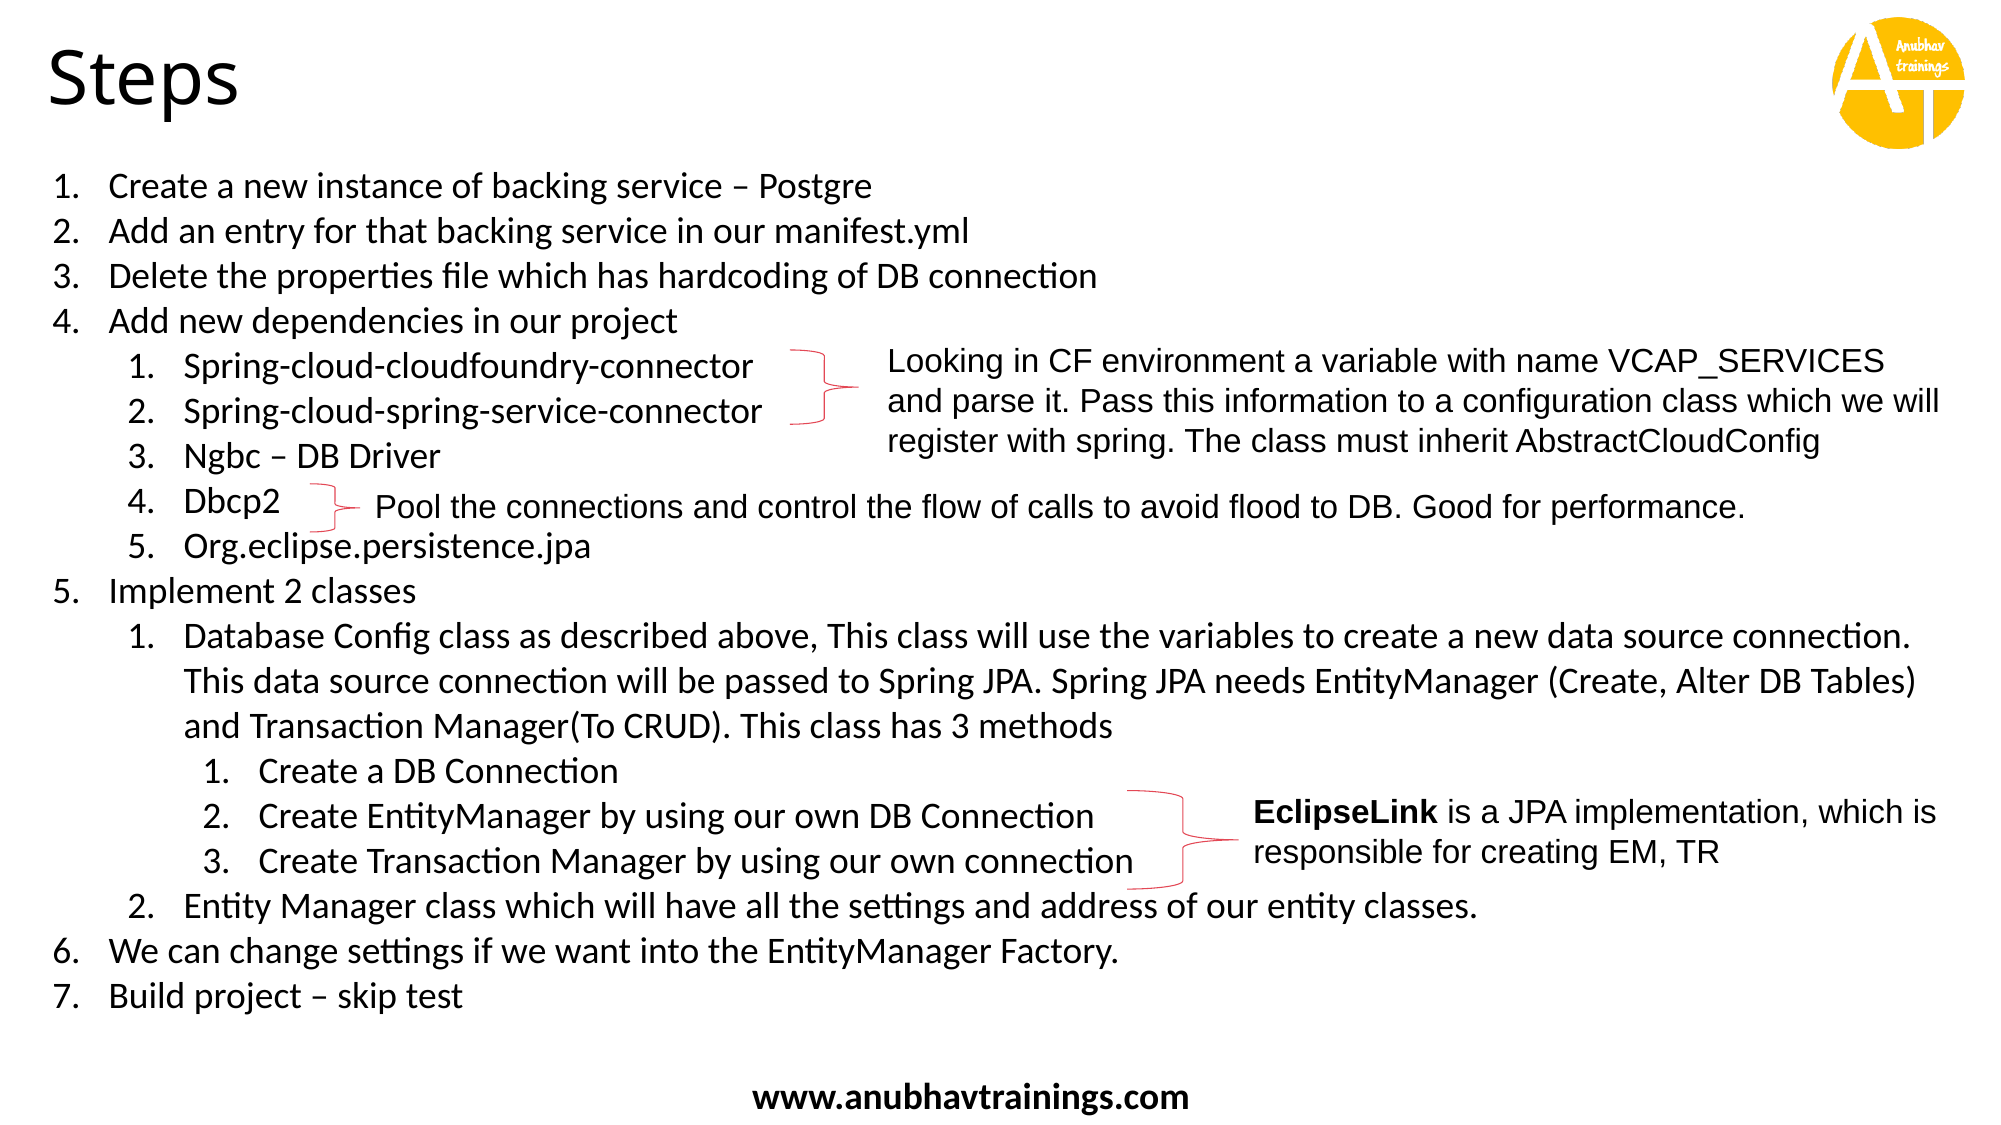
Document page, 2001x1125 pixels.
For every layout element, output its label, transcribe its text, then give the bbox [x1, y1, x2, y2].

text_box EclipseLink is a JPA implementation, which is responsible for creating EM, TR [1238, 783, 2000, 878]
text_box Pool the connections and control the flow of calls to avoid flood to DB. Good for performance. [360, 477, 1931, 533]
text_box [1127, 790, 1238, 890]
text_box Looking in CF environment a variable with name VCAP_SERVICES and parse it. Pass this information to a configuration class which we will register with spring. The class must inherit AbstractCloudConfig [872, 332, 1963, 467]
text_box Create a new instance of backing service – Postgre Add an entry for that backing service in our manifest.yml Delete the properties file which has hardcoding of DB connection Add new dependencies in our project Spring-cloud-cloudfoundry-connector Spring-cloud-spring-service-connector Ngbc – DB Driver Dbcp2 Org.eclipse.persistence.jpa Implement 2 classes Database Config class as described above, This class will use the variables to create a new data source connection. This data source connection will be passed to Spring JPA. Spring JPA needs EntityManager (Create, Alter DB Tables) and Transaction Manager(To CRUD). This class has 3 methods Create a DB Connection Create EntityManager by using our own DB Connection Create Transaction Manager by using our own connection Entity Manager class which will have all the settings and address of our entity classes. We can change settings if we want into the EntityManager Factory. Build project – skip test [37, 153, 1963, 1023]
text_box www.anubhavtrainings.com [737, 1064, 1320, 1125]
text_box Steps [27, 15, 1819, 133]
picture [1819, 8, 1972, 160]
text_box [309, 483, 360, 533]
text_box [789, 349, 859, 425]
